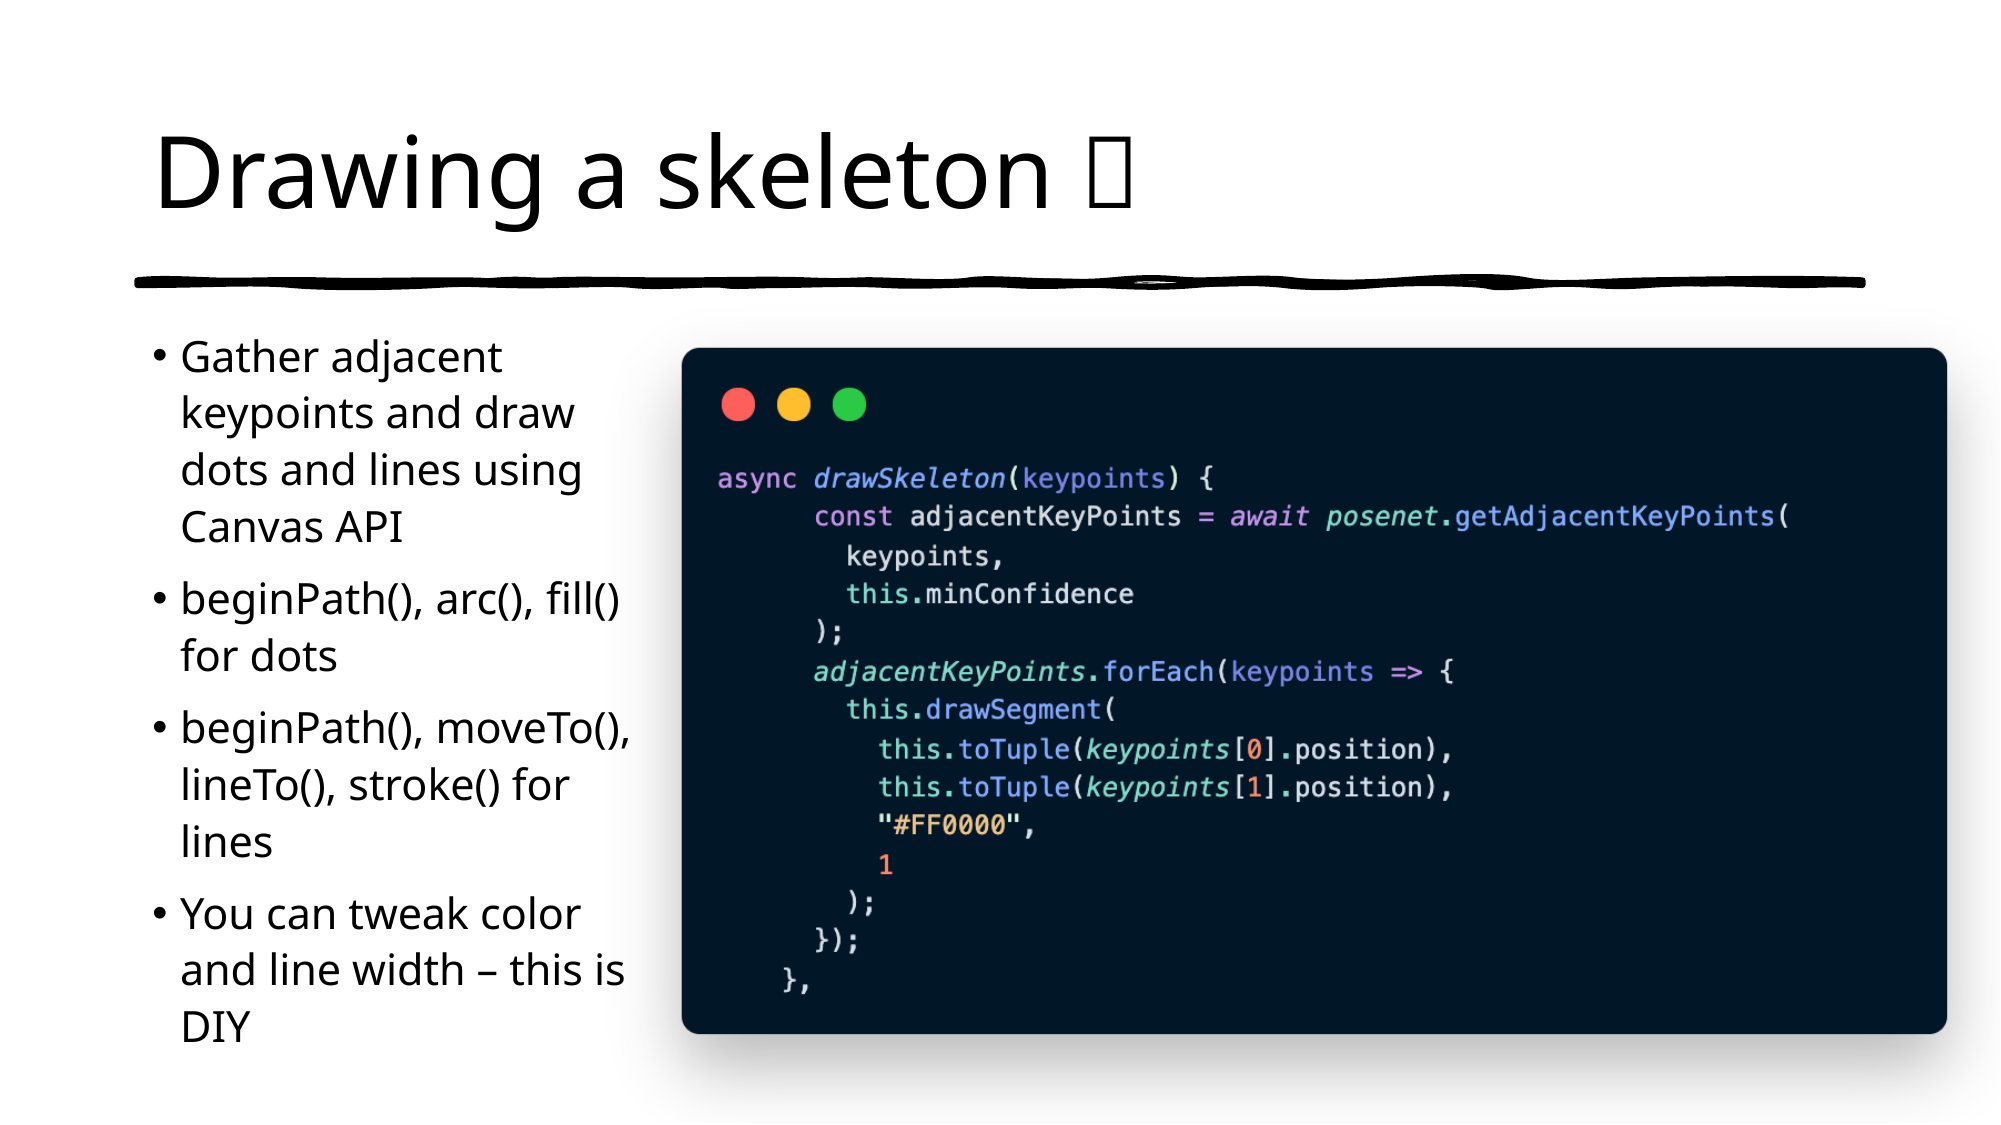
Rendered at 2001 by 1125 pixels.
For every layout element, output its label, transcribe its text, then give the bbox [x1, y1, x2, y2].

title Drawing a skeleton 🦴 [137, 59, 1863, 278]
list Gather adjacent keypoints and draw dots and lines using Canvas API beginPath(), arc(), fill() for dots beginPath(), moveTo(), lineTo(), stroke() for lines You can tweak color and line width – this is DIY [137, 316, 593, 1066]
picture [593, 259, 2000, 1123]
